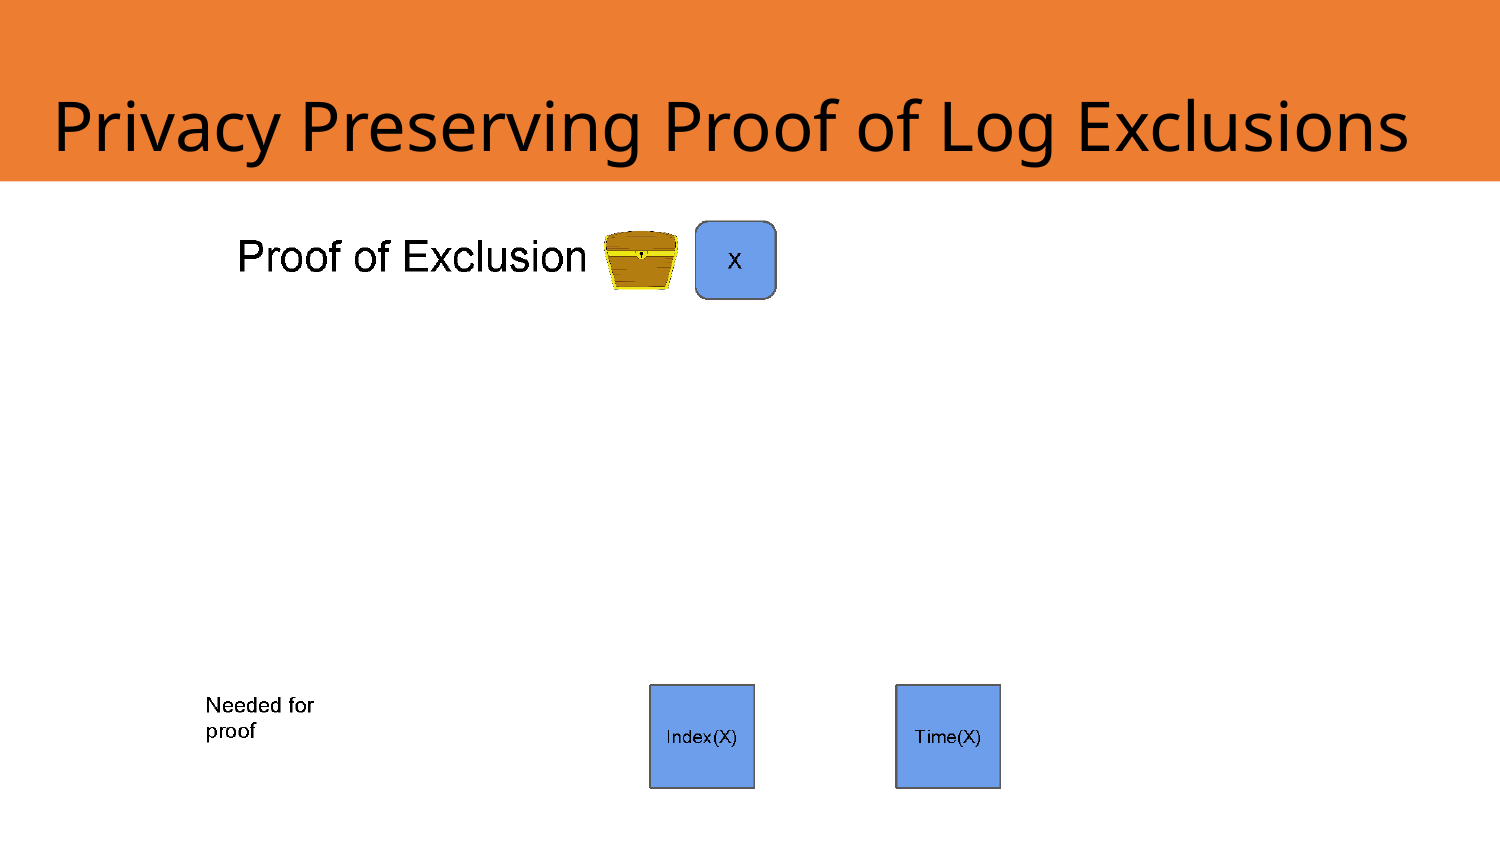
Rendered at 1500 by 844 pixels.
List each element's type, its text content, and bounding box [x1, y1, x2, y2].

picture [187, 164, 1313, 797]
text_box Privacy Preserving Proof of Log Exclusions [0, 0, 1500, 182]
